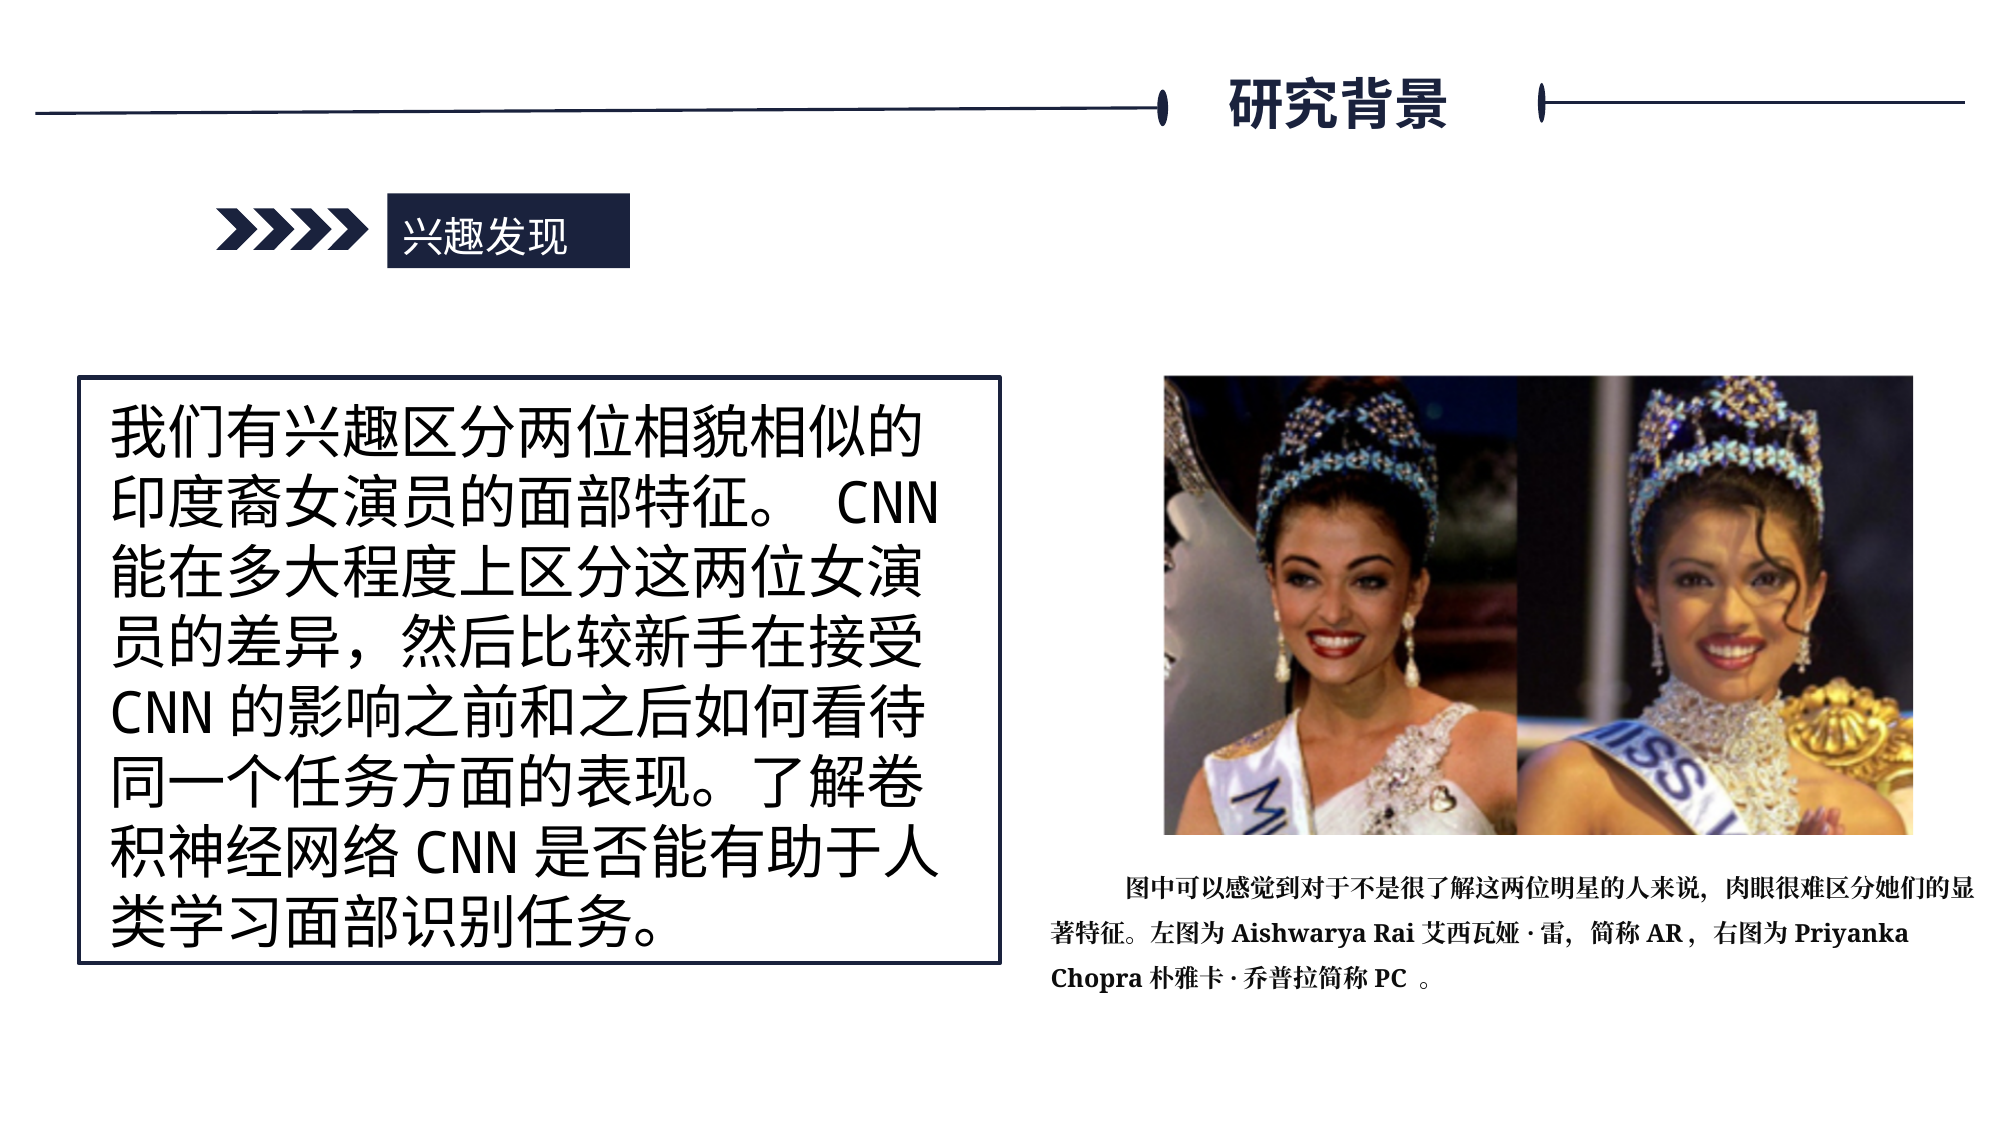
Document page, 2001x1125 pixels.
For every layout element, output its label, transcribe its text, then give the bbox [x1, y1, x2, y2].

picture [1162, 373, 1914, 835]
text_box [77, 375, 1002, 965]
text_box 图中可以感觉到对于不是很了解这两位明星的人来说，肉眼很难区分她们的显著特征。左图为Aishwarya Rai艾西瓦娅·雷，简称AR，右图为Priyanka Chopra朴雅卡·乔普拉简称PC 。 [1035, 849, 2000, 1000]
text_box 我们有兴趣区分两位相貌相似的印度裔女演员的面部特征。 CNN能在多大程度上区分这两位女演员的差异，然后比较新手在接受CNN的影响之前和之后如何看待同一个任务方面的表现。了解卷积神经网络CNN是否能有助于人类学习面部识别任务。 [94, 387, 988, 963]
text_box 研究背景 [1213, 61, 1466, 143]
text_box [216, 208, 258, 250]
text_box 兴趣发现 [387, 193, 630, 269]
text_box [290, 208, 332, 250]
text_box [1537, 82, 1965, 123]
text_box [34, 89, 1169, 127]
text_box [327, 208, 369, 250]
text_box [253, 208, 295, 250]
